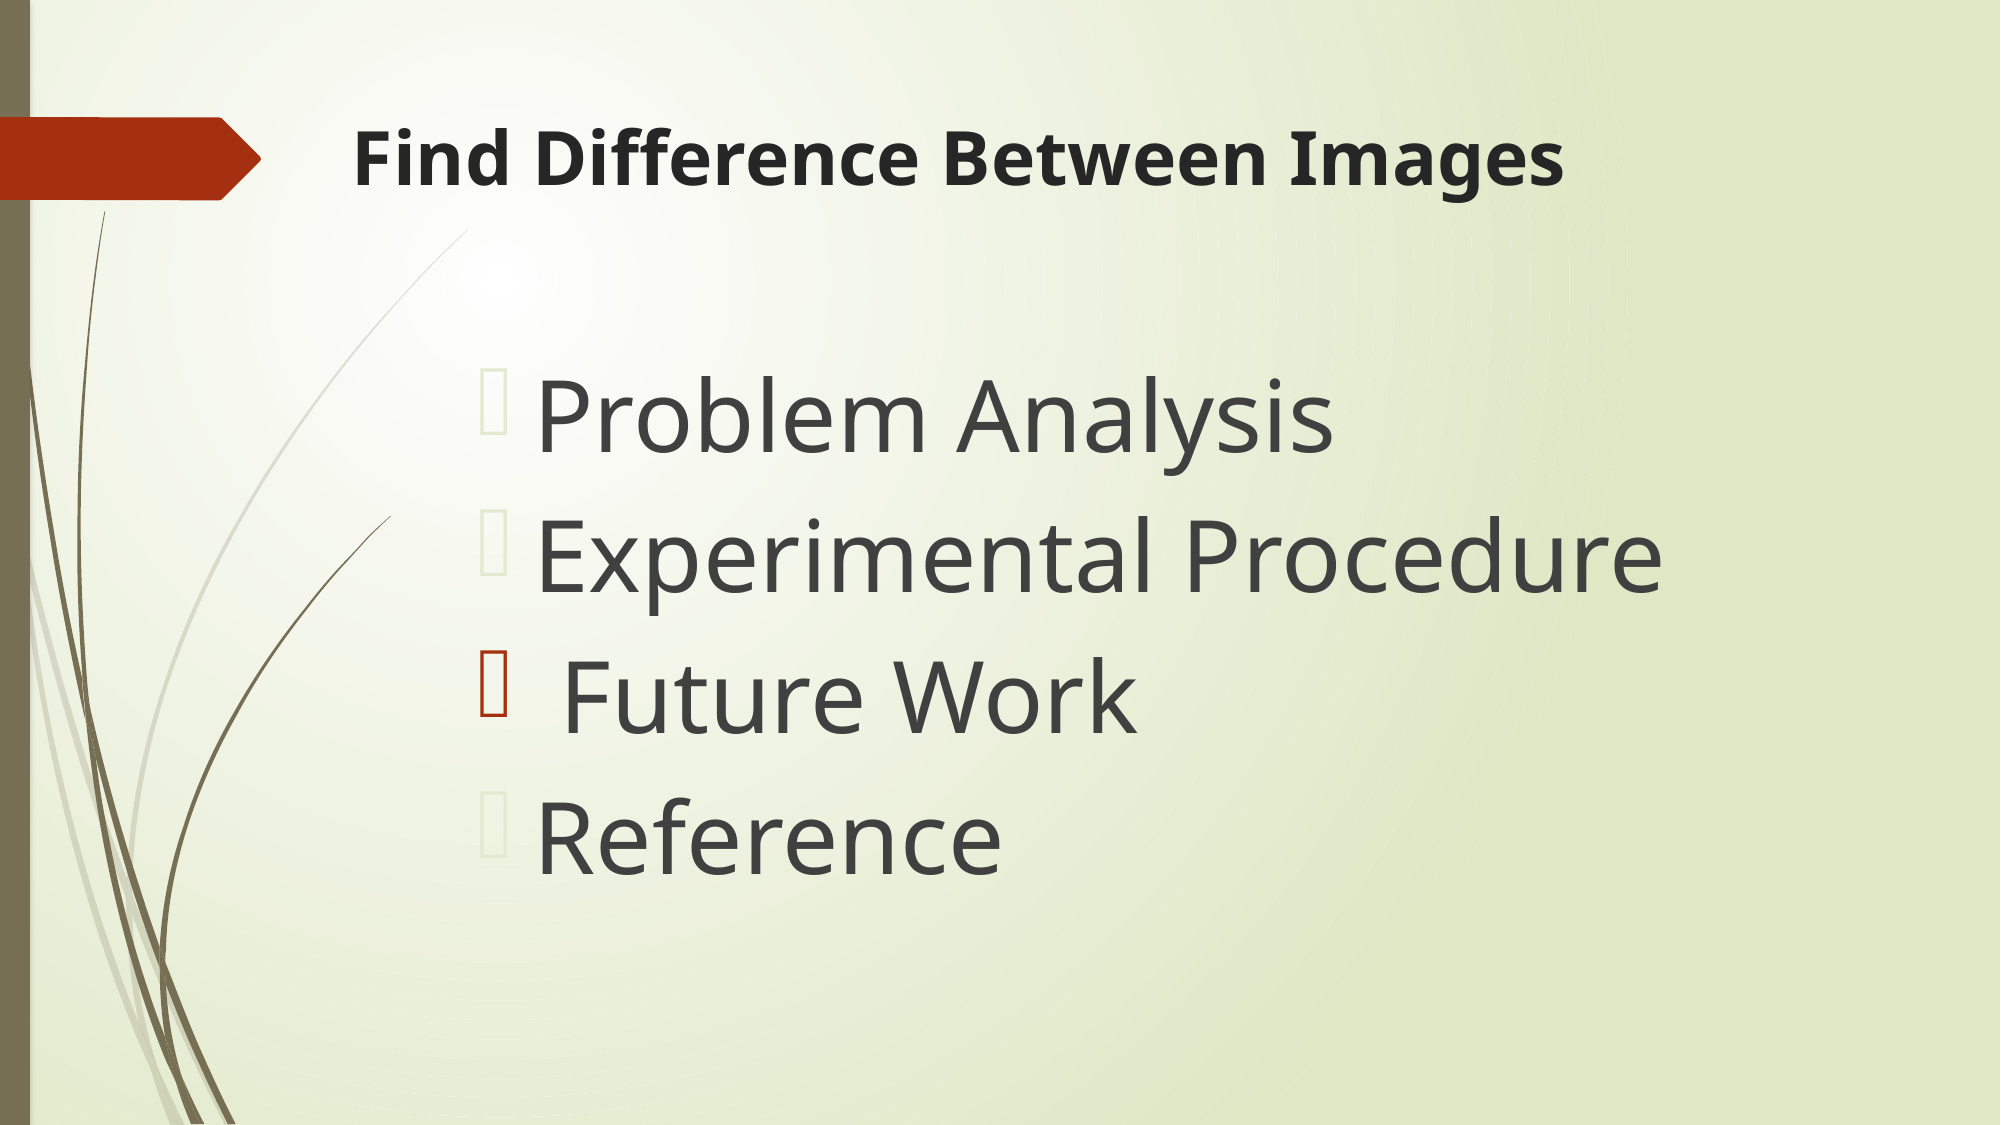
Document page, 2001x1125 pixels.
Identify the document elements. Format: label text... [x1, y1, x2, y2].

list Problem Analysis Experimental Procedure Future Work Reference [462, 344, 1889, 986]
title Find Difference Between Images [336, 102, 1799, 225]
